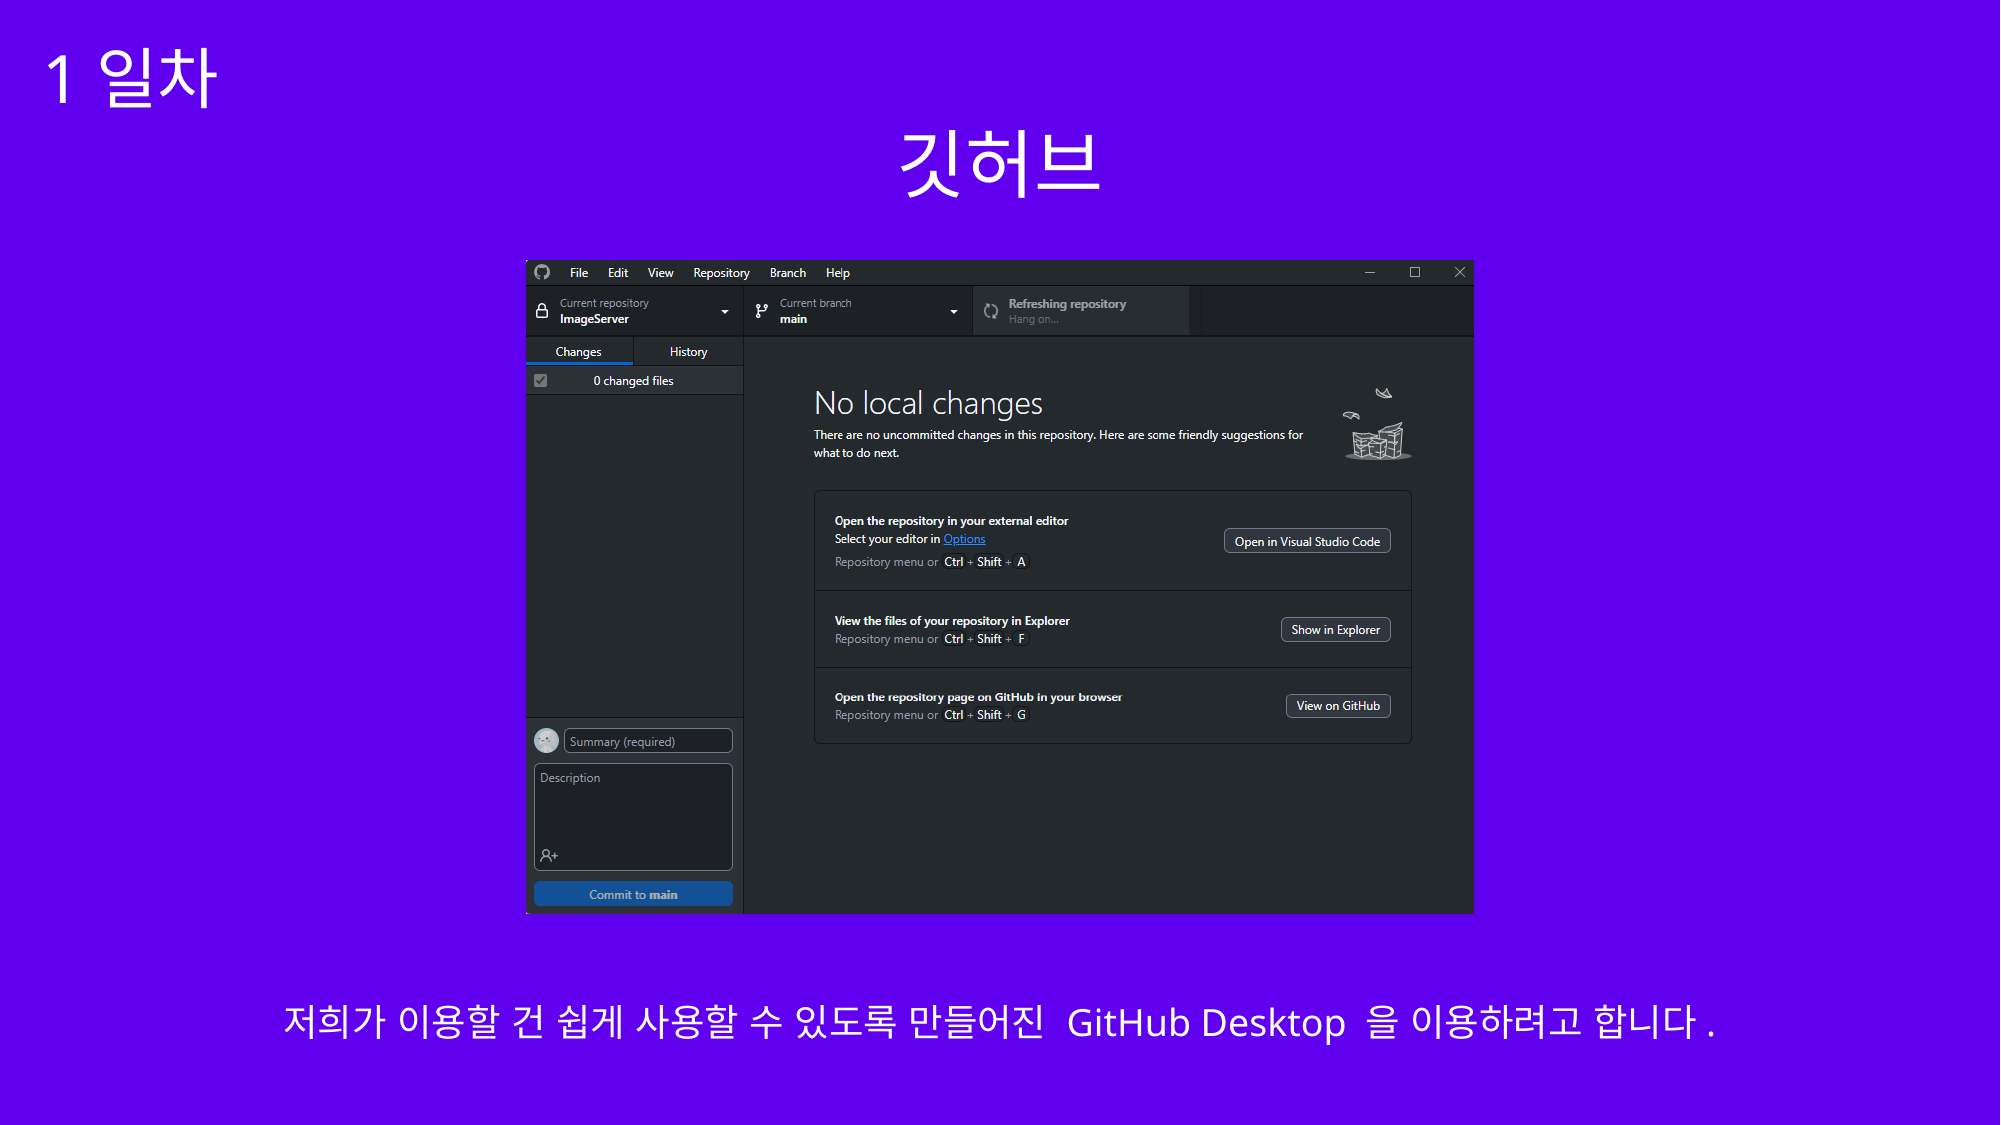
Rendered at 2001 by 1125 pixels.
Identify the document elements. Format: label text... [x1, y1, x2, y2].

picture [526, 260, 1474, 914]
text_box 깃허브 [881, 110, 1119, 216]
text_box 1일차 [27, 29, 235, 125]
text_box 저희가 이용할 건 쉽게 사용할 수 있도록 만들어진 GitHub Desktop 을 이용하려고 합니다. [268, 991, 1731, 1052]
